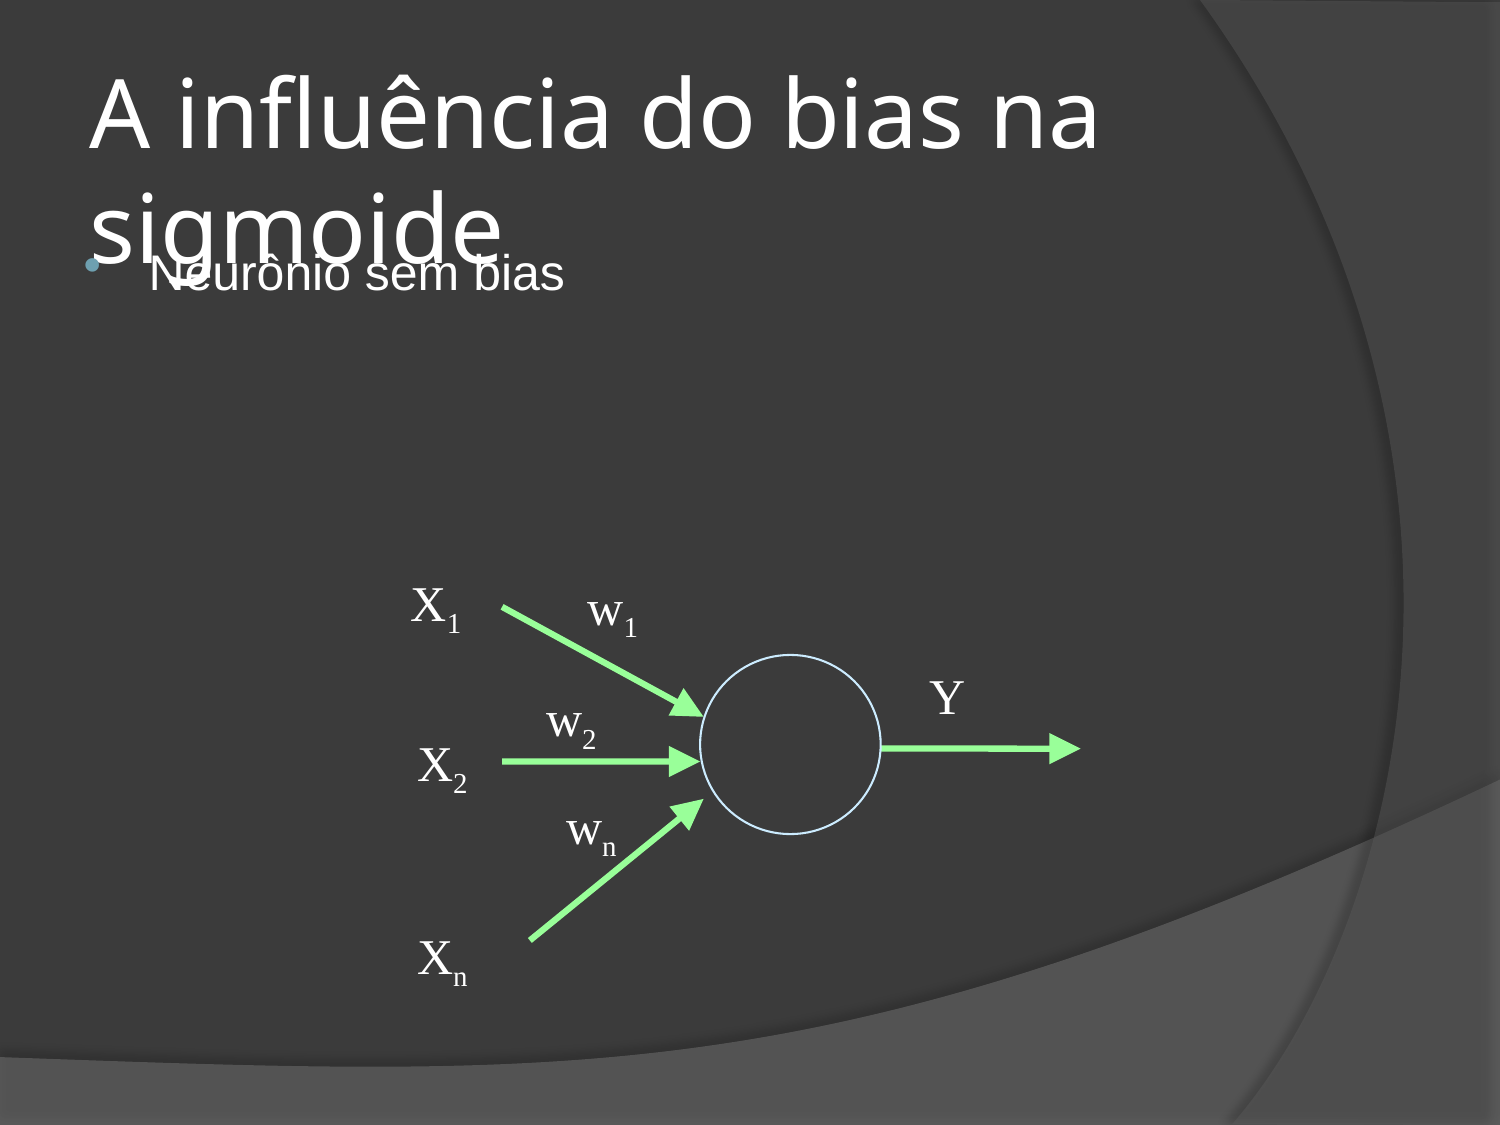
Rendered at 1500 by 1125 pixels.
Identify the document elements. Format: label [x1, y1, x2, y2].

text_box [394, 563, 1081, 993]
text_box [64, 45, 1459, 988]
